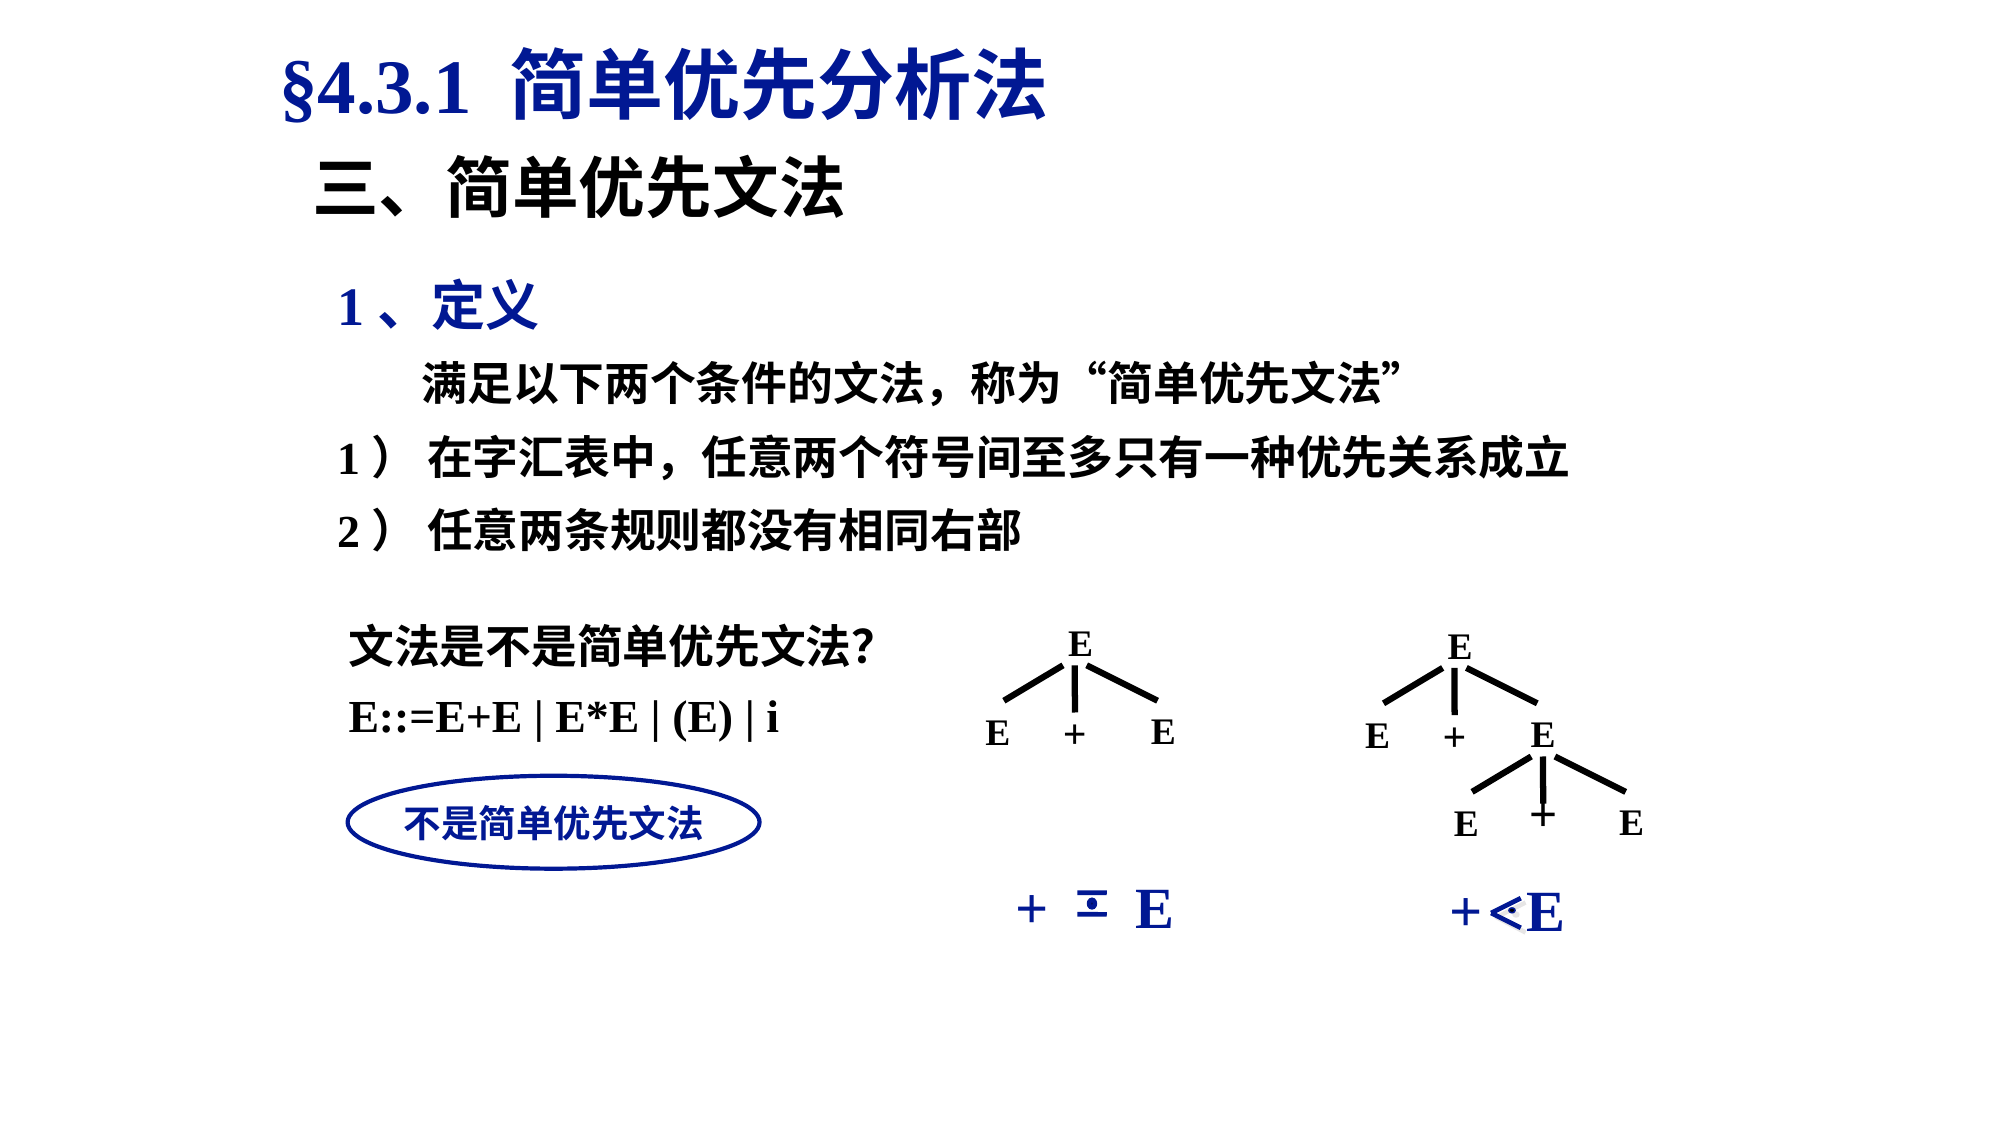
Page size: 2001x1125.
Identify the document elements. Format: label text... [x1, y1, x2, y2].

text_box §4.3.1 简单优先分析法 [264, 10, 1715, 141]
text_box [1336, 614, 1673, 853]
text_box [956, 611, 1205, 765]
text_box 文法是不是简单优先文法？ E::=E+E | E*E | (E) | i [333, 596, 1574, 887]
text_box + E [1329, 865, 1686, 950]
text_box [976, 863, 1214, 949]
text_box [1491, 898, 1521, 928]
text_box 三、简单优先文法 [297, 98, 861, 233]
text_box 不是简单优先文法 [347, 775, 760, 869]
text_box 1、定义 满足以下两个条件的文法，称为“简单优先文法” 1） 在字汇表中，任意两个符号间至多只有一种优先关系成立 2） 任意两条规则都没有相同右部 [322, 241, 1718, 565]
